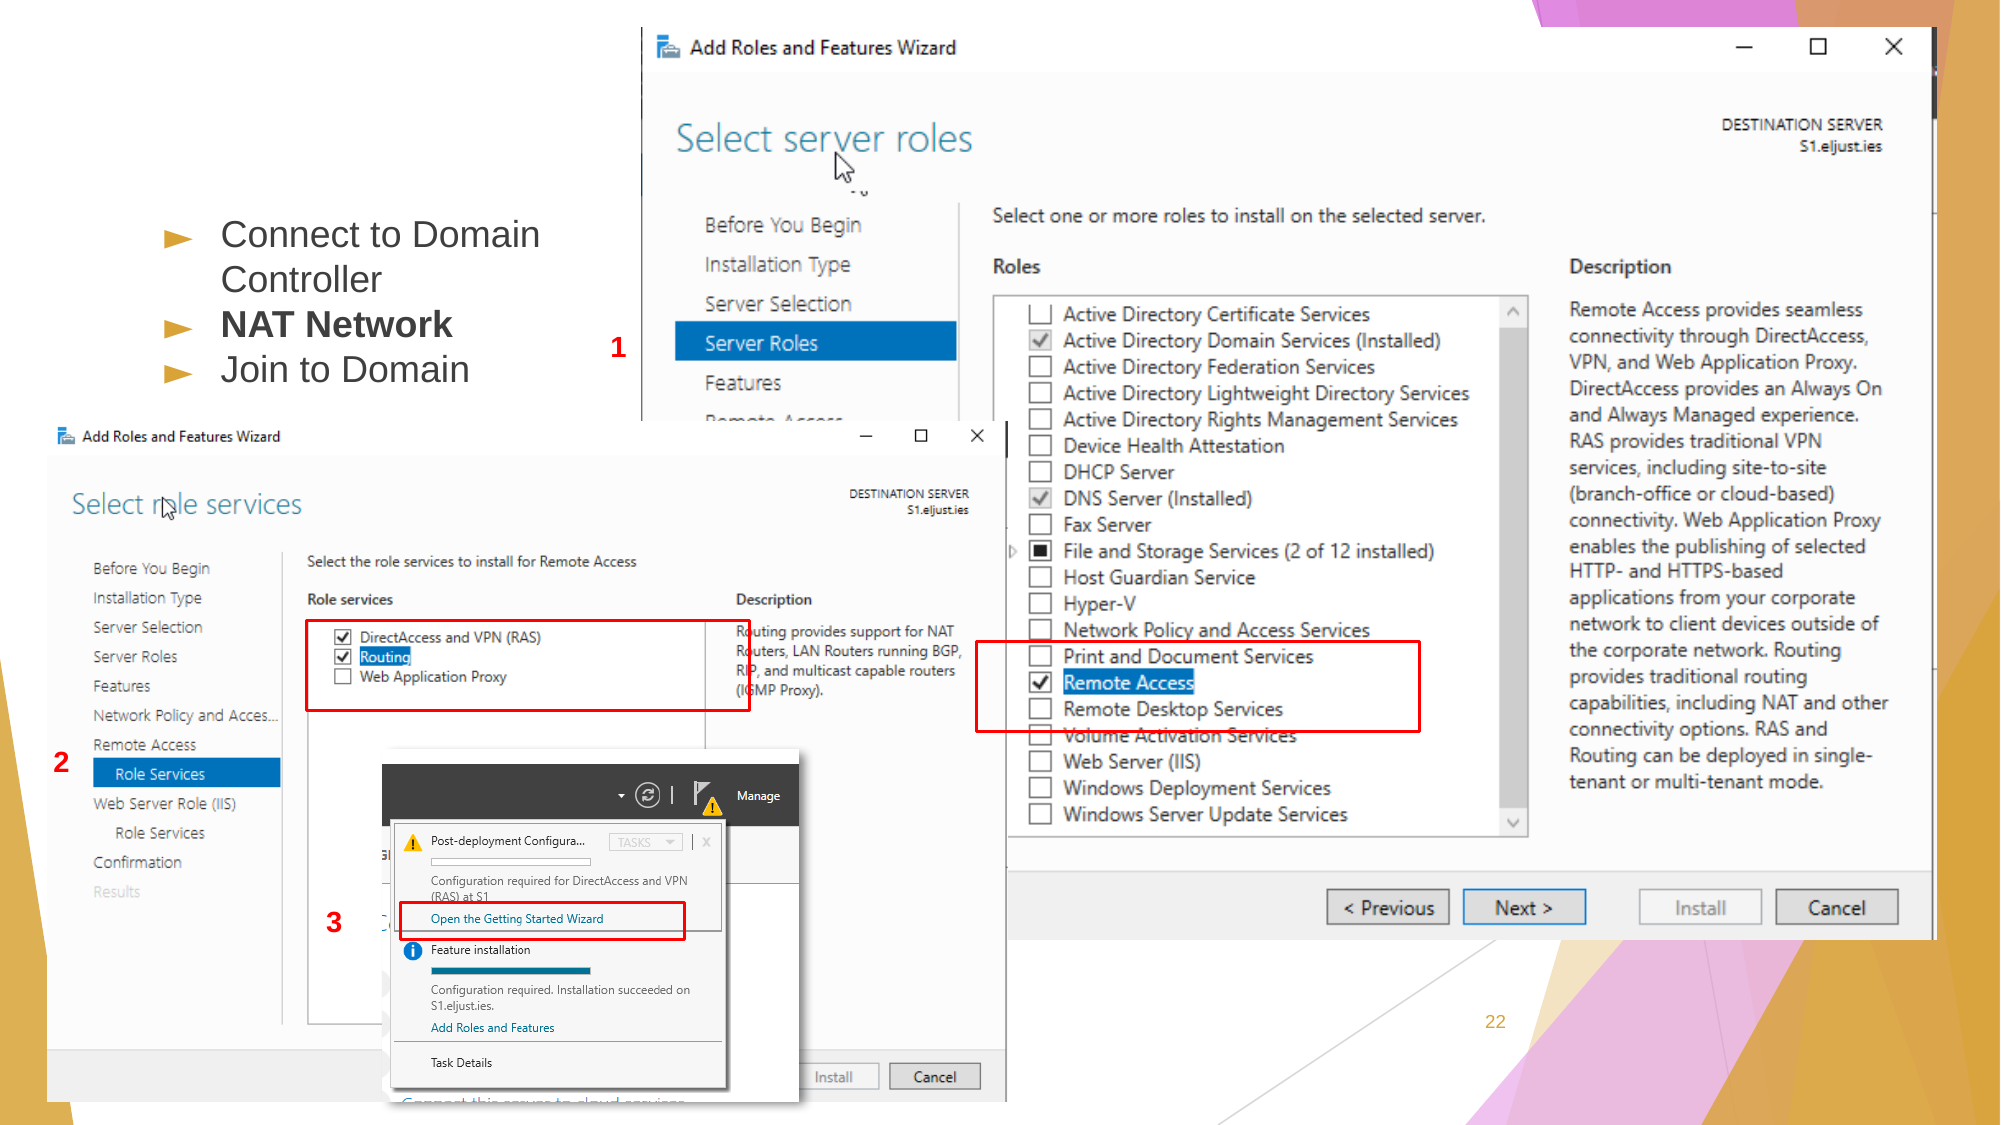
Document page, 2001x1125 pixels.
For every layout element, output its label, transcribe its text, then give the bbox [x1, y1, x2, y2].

text_box 1 [595, 312, 636, 378]
slide_number ‹#› [1409, 991, 1522, 1051]
picture [46, 27, 1938, 1102]
text_box Connect to Domain Controller NAT Network Join to Domain [149, 195, 636, 420]
